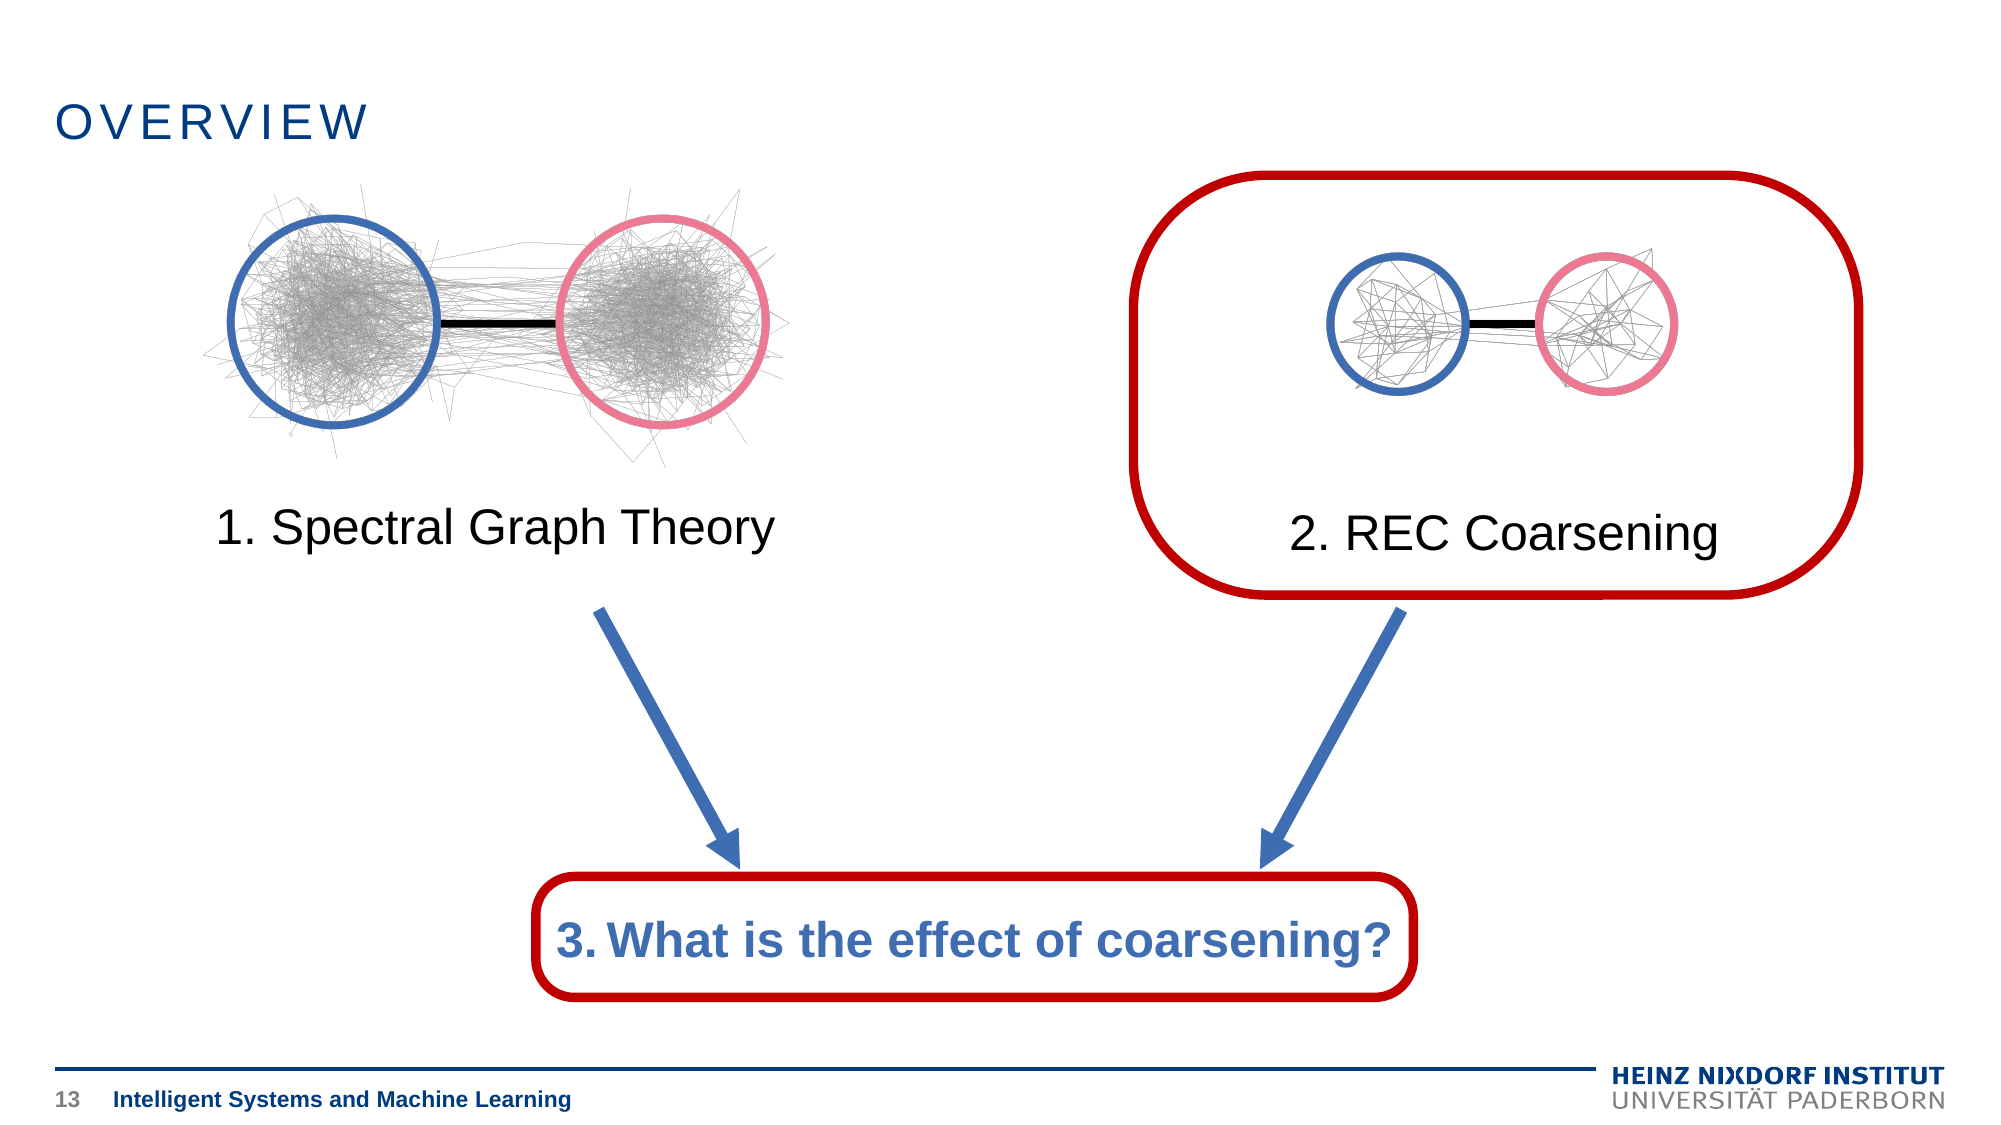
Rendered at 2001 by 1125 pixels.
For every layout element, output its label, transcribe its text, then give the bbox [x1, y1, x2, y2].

text_box [545, 891, 1414, 998]
text_box [1201, 578, 1791, 596]
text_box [132, 184, 859, 563]
text_box [1133, 175, 1859, 555]
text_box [535, 609, 1402, 977]
footer Intelligent Systems and Machine Learning [128, 1079, 1126, 1118]
slide_number 13 [54, 1079, 128, 1118]
title OVERVIEW [54, 30, 1946, 208]
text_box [1176, 235, 1832, 569]
